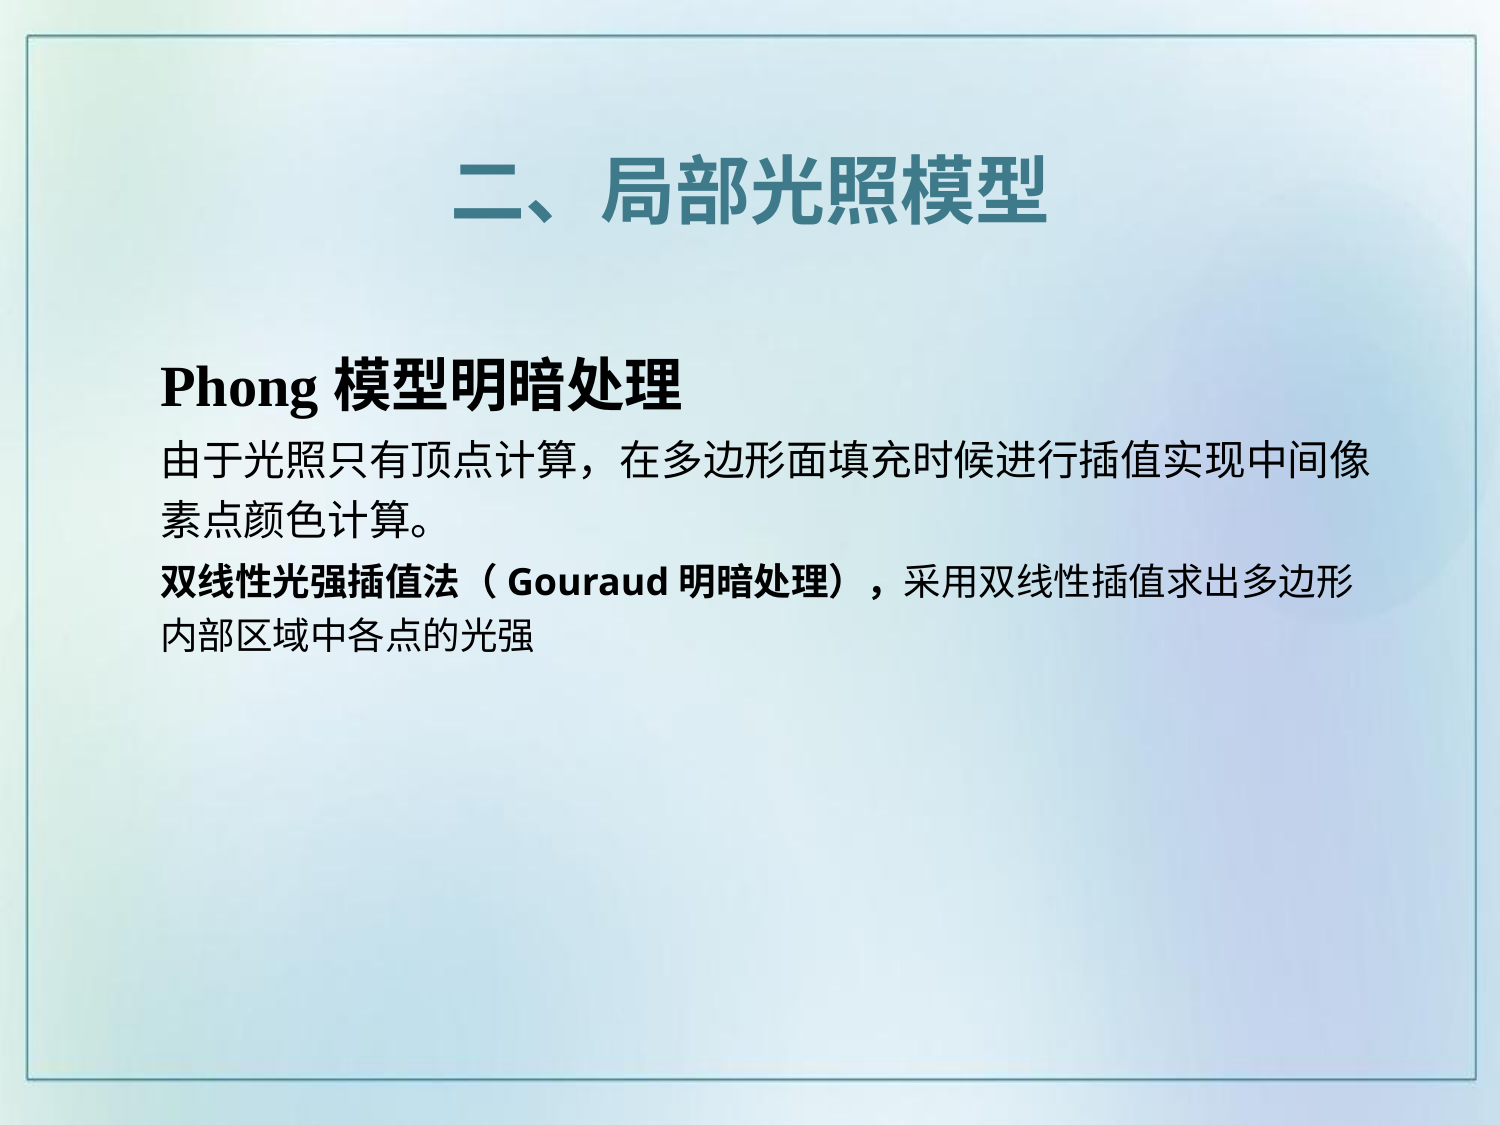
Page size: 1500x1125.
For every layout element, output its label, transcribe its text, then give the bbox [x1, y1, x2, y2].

text_box 二、局部光照模型 [251, 117, 1249, 241]
picture [0, 0, 1500, 1125]
list Phong模型明暗处理 由于光照只有顶点计算，在多边形面填充时候进行插值实现中间像素点颜色计算。 双线性光强插值法（Gouraud明暗处理），采用双线性插值求出多边形内部区域中各点的光强 [103, 326, 1397, 925]
